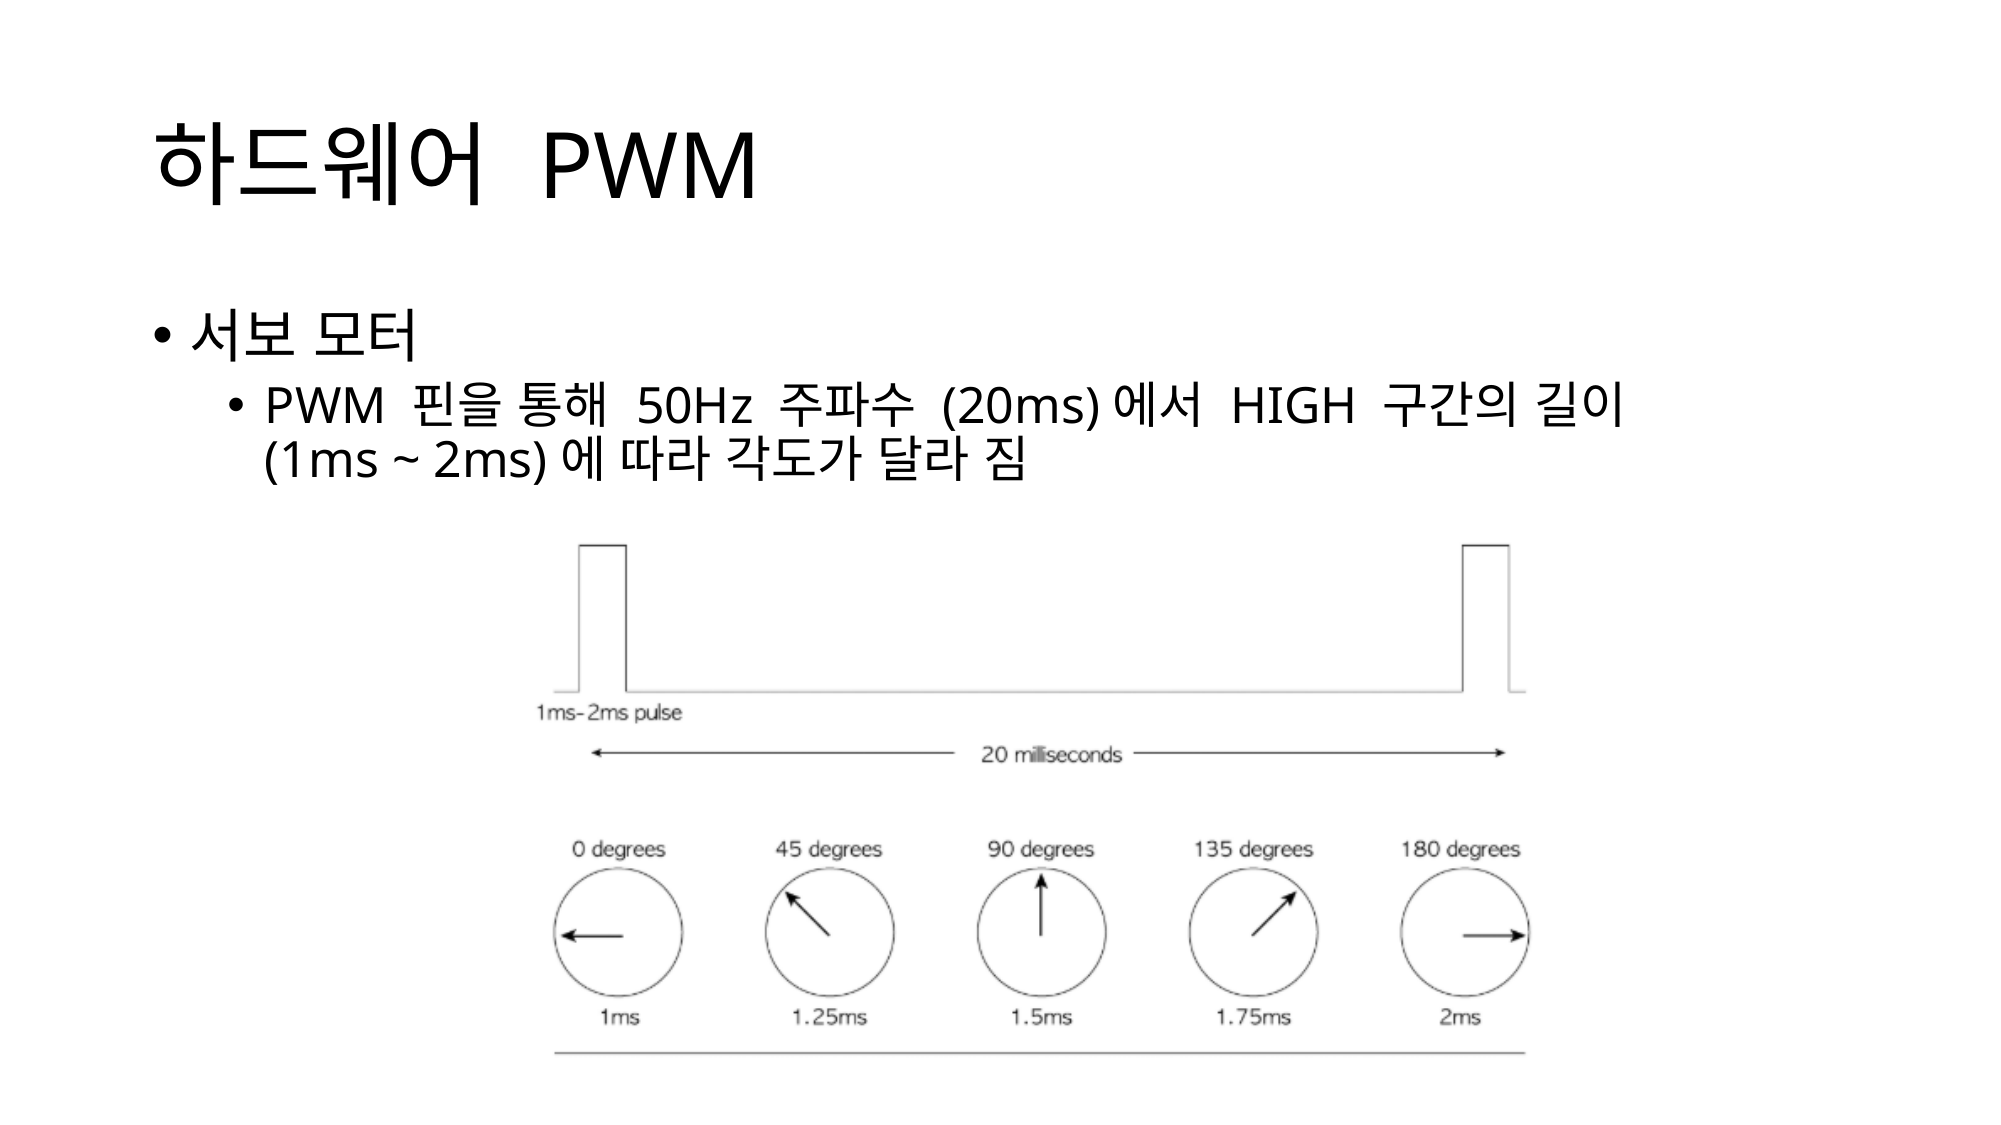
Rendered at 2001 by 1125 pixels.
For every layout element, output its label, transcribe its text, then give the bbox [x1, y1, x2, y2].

title 하드웨어 PWM [137, 59, 1863, 278]
list 서보 모터 PWM 핀을 통해 50Hz 주파수 (20ms)에서 HIGH 구간의 길이 (1ms ~ 2ms)에 따라 각도가 달라 짐 [137, 299, 1898, 1014]
picture [533, 540, 1538, 1066]
